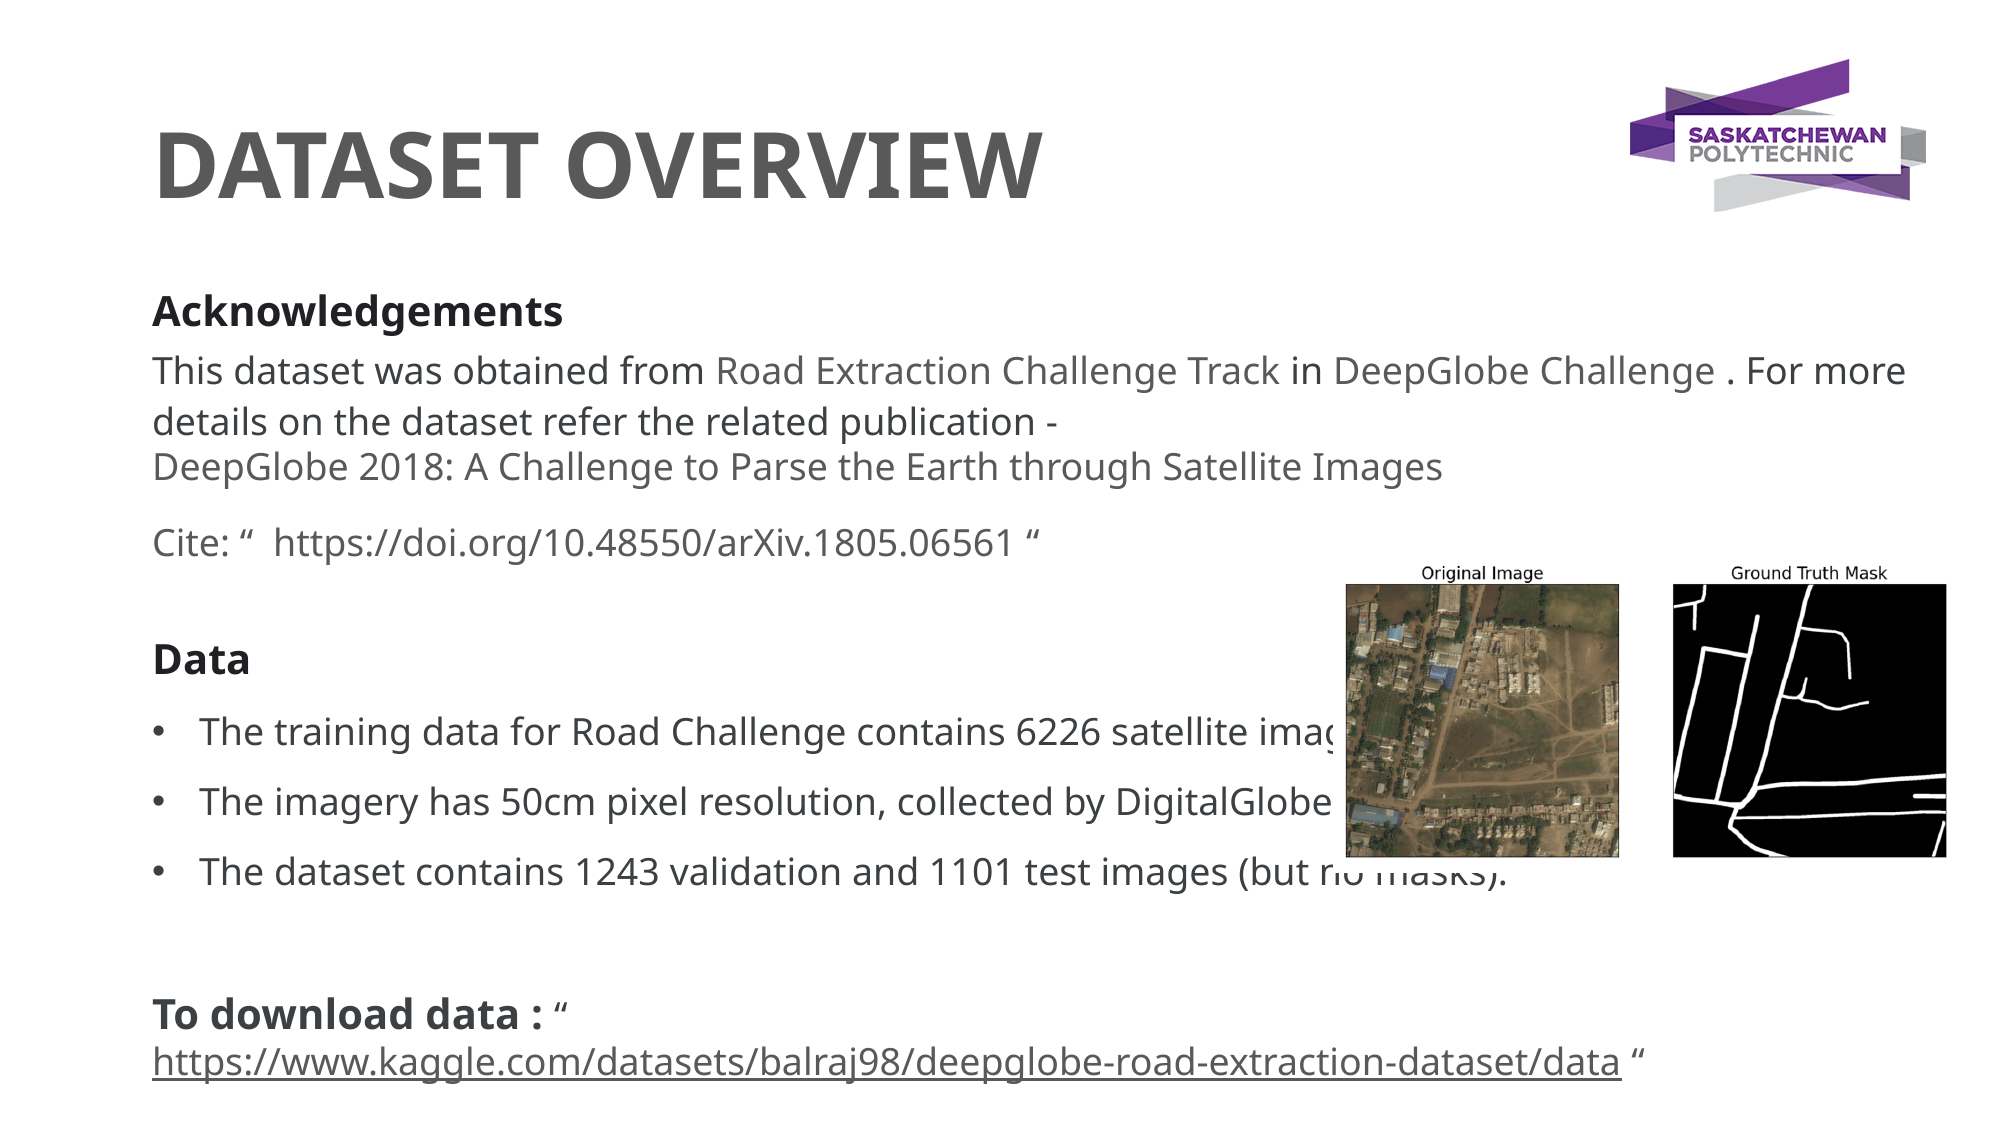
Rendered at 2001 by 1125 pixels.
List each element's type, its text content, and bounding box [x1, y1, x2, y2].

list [1629, 59, 1927, 213]
text_box Acknowledgements This dataset was obtained from Road Extraction Challenge Track in DeepGlobe Challenge . For more details on the dataset refer the related publication - DeepGlobe 2018: A Challenge to Parse the Earth through Satellite Images Cite: “ https://doi.org/10.48550/arXiv.1805.06561 “ Data The training data for Road Challenge contains 6226 satellite imagery. The imagery has 50cm pixel resolution, collected by DigitalGlobe's satellite. The dataset contains 1243 validation and 1101 test images (but no masks). To download data : “ https://www.kaggle.com/datasets/balraj98/deepglobe-road-extraction-dataset/data “ [137, 277, 1926, 1125]
picture [1333, 561, 1960, 874]
title DATASET OVERVIEW [137, 59, 1436, 277]
